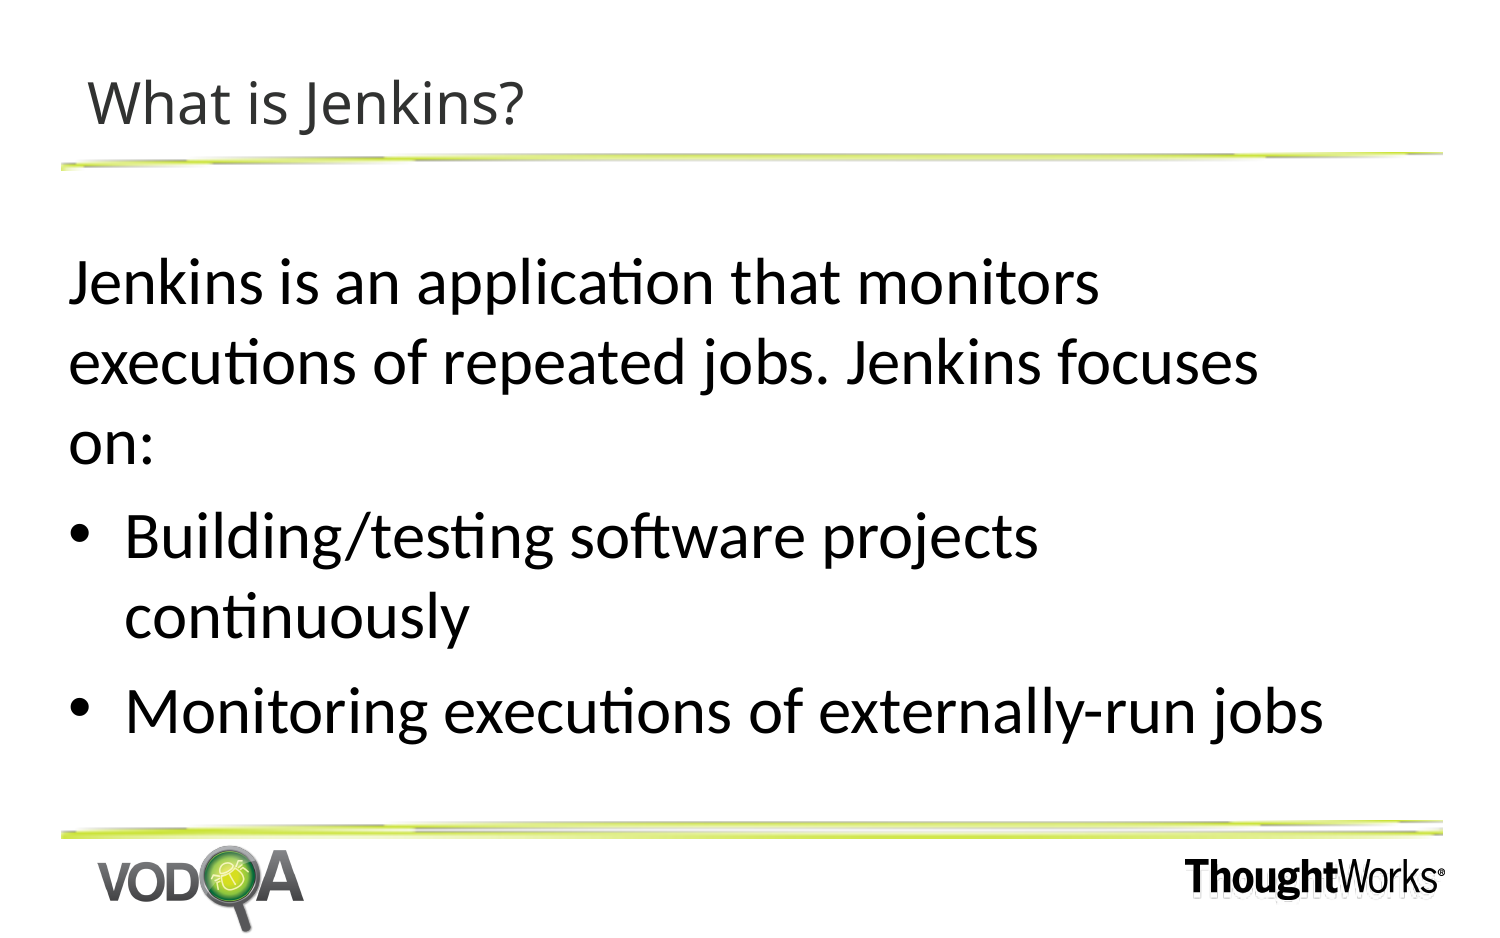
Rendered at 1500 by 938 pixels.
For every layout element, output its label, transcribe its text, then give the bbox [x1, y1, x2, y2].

picture [61, 820, 1443, 938]
title What is Jenkins? [86, 65, 1402, 199]
picture [61, 152, 86, 171]
text_box Jenkins is an application that monitors executions of repeated jobs. Jenkins focuses on: Building/testing software projects continuously Monitoring executions of externally-run jobs [60, 230, 1347, 755]
picture [1185, 859, 1445, 905]
picture [1402, 152, 1443, 171]
